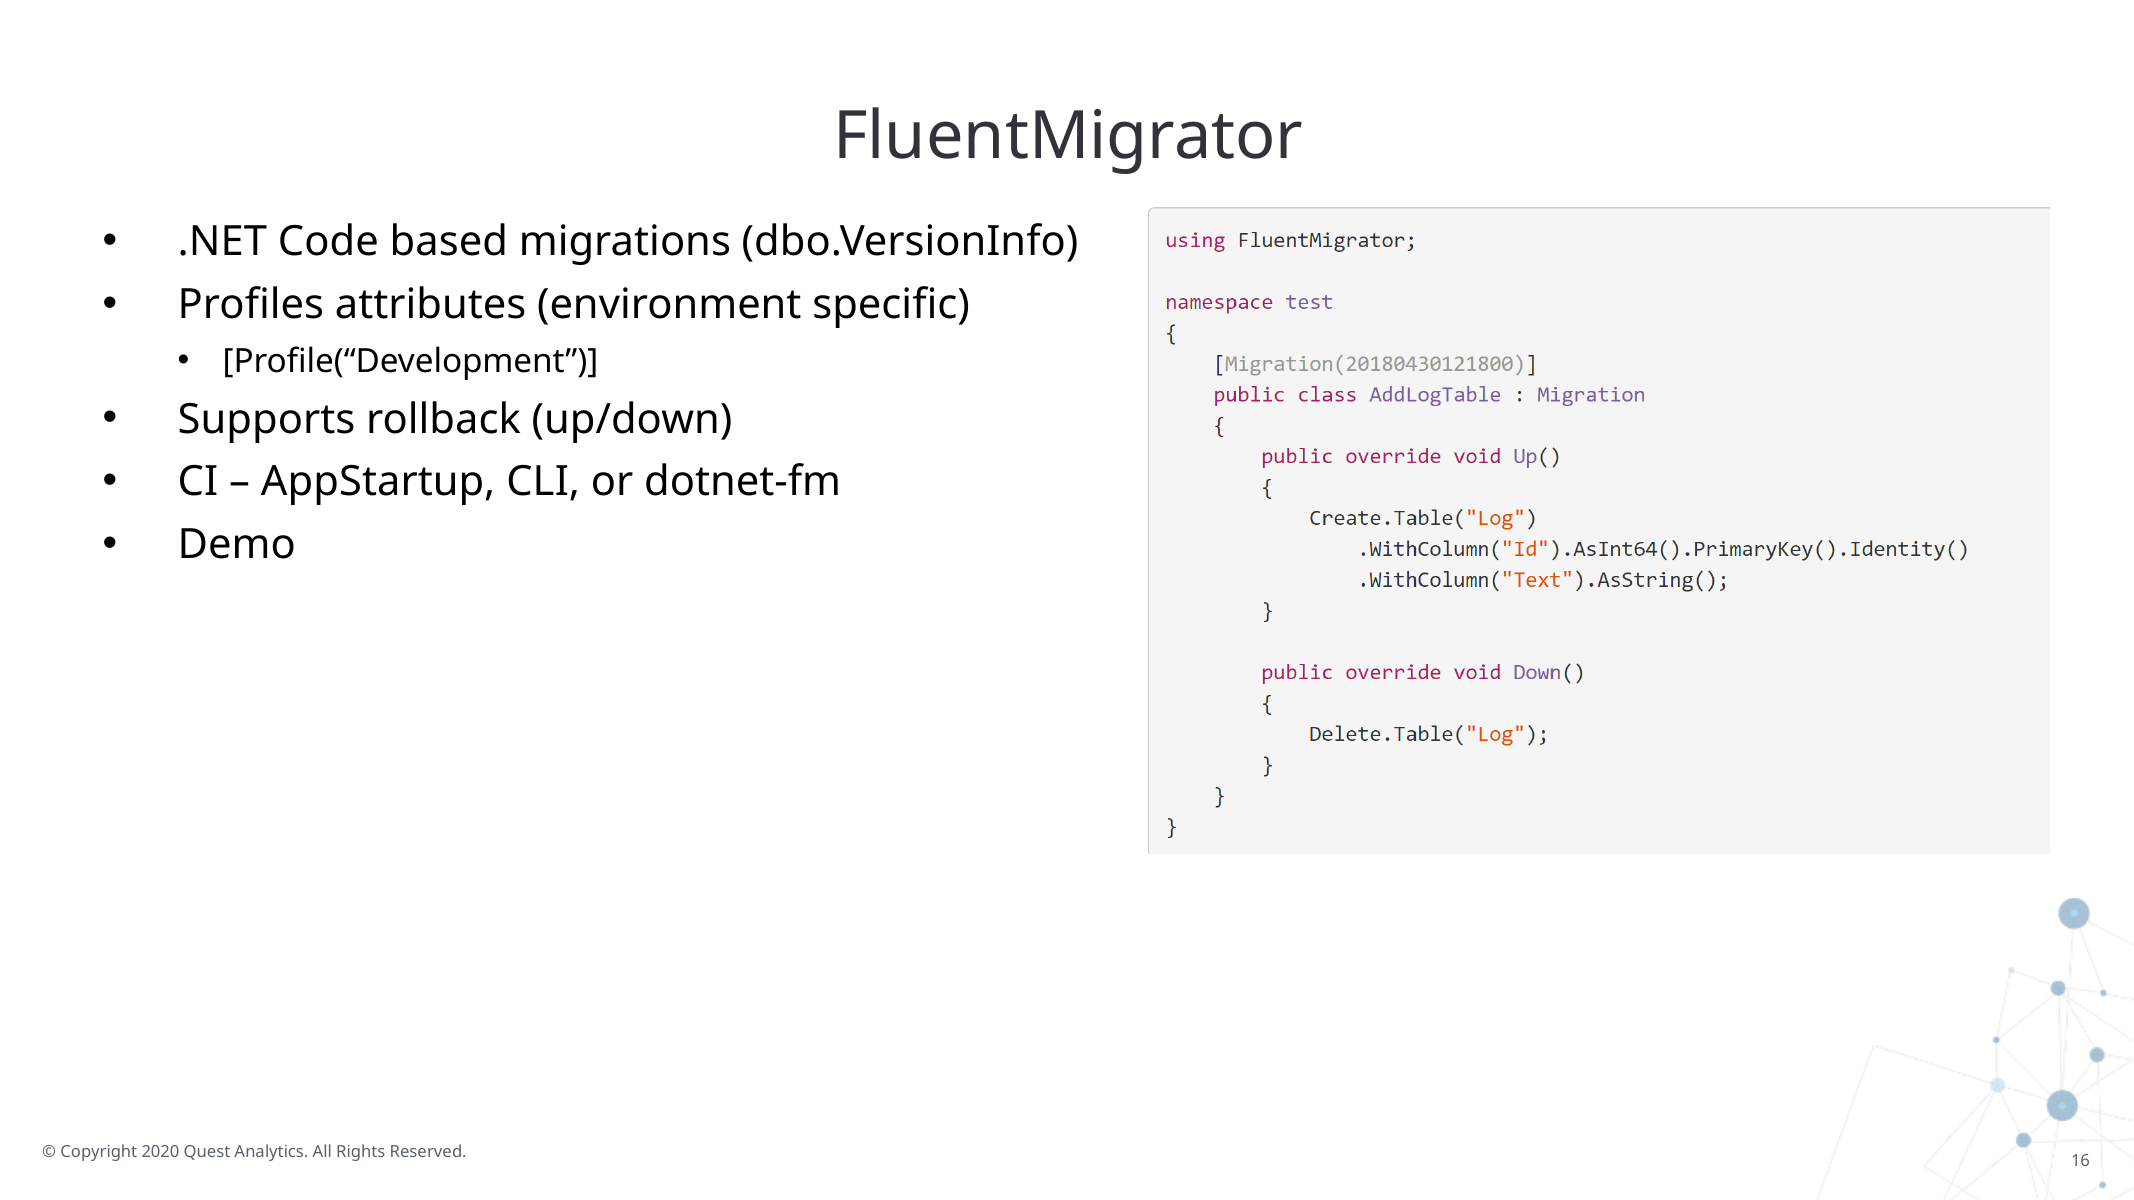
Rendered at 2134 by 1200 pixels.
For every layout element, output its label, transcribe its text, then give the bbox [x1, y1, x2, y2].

picture [1144, 206, 2050, 854]
picture [2081, 1154, 2089, 1166]
list .NET Code based migrations (dbo.VersionInfo) Profiles attributes (environment specific) [Profile(“Development”)] Supports rollback (up/down) CI – AppStartup, CLI, or dotnet-fm Demo [87, 206, 1225, 1068]
title FluentMigrator [119, 56, 2018, 206]
picture [2073, 1154, 2077, 1166]
